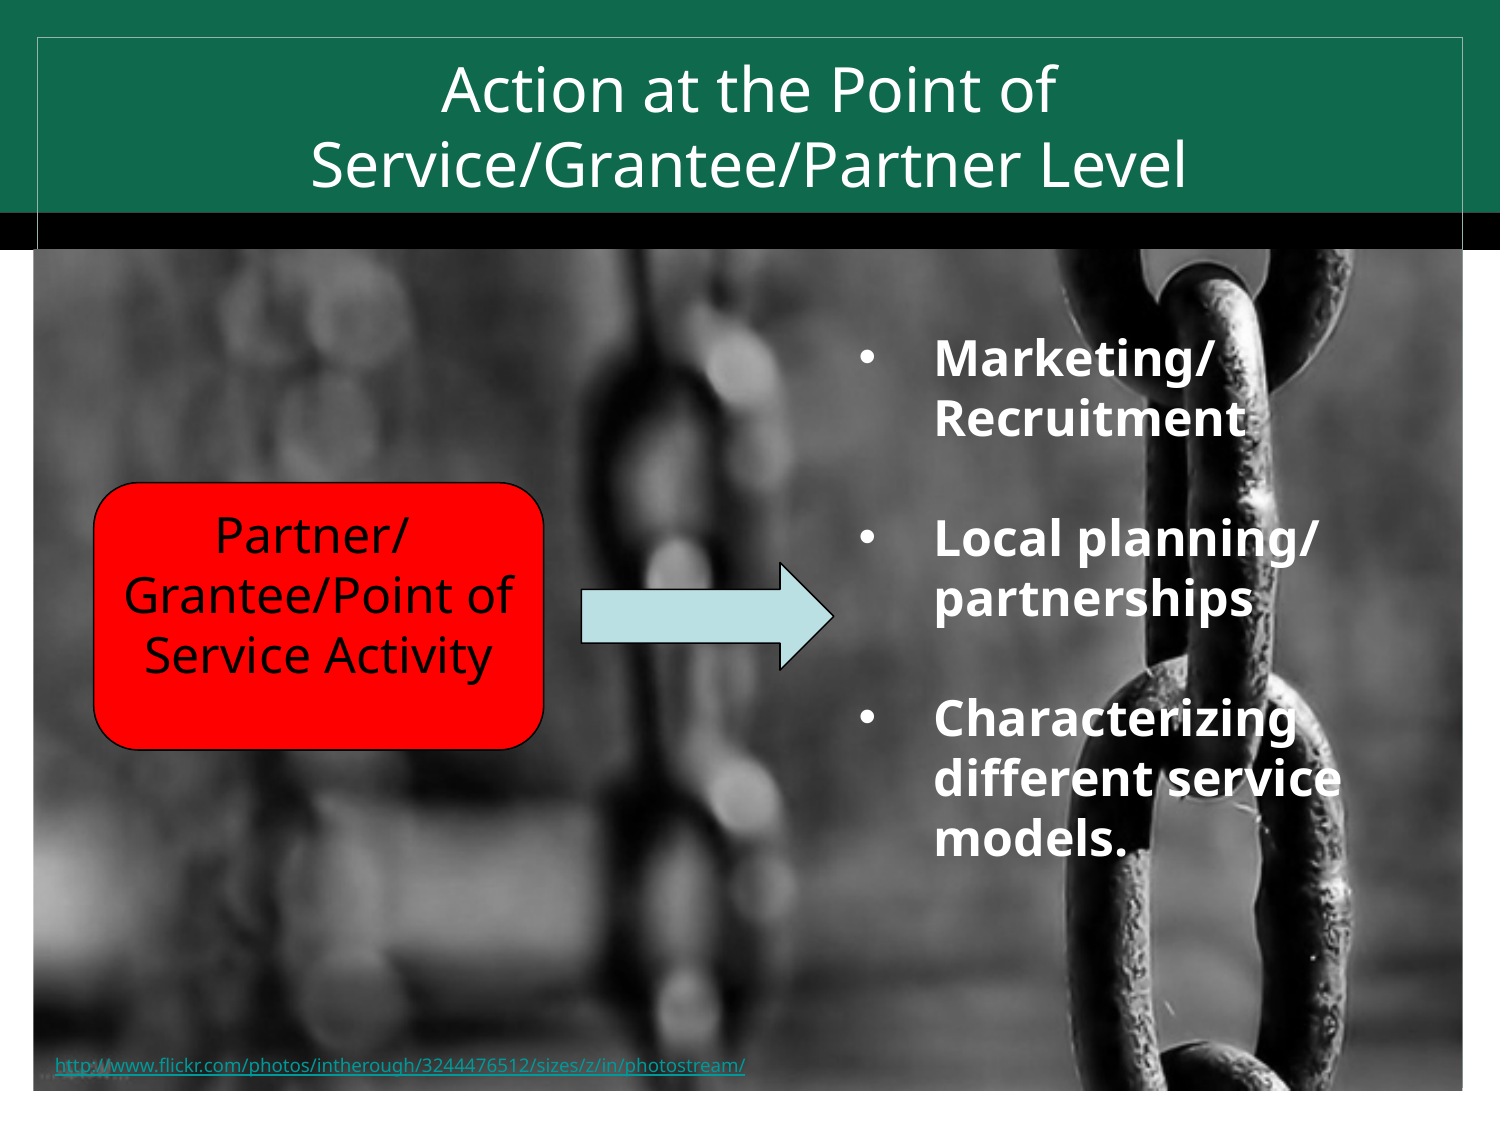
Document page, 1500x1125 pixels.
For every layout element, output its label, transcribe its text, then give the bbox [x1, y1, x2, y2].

picture [33, 249, 1463, 1091]
title Action at the Point of Service/Grantee/Partner Level [74, 37, 1426, 213]
